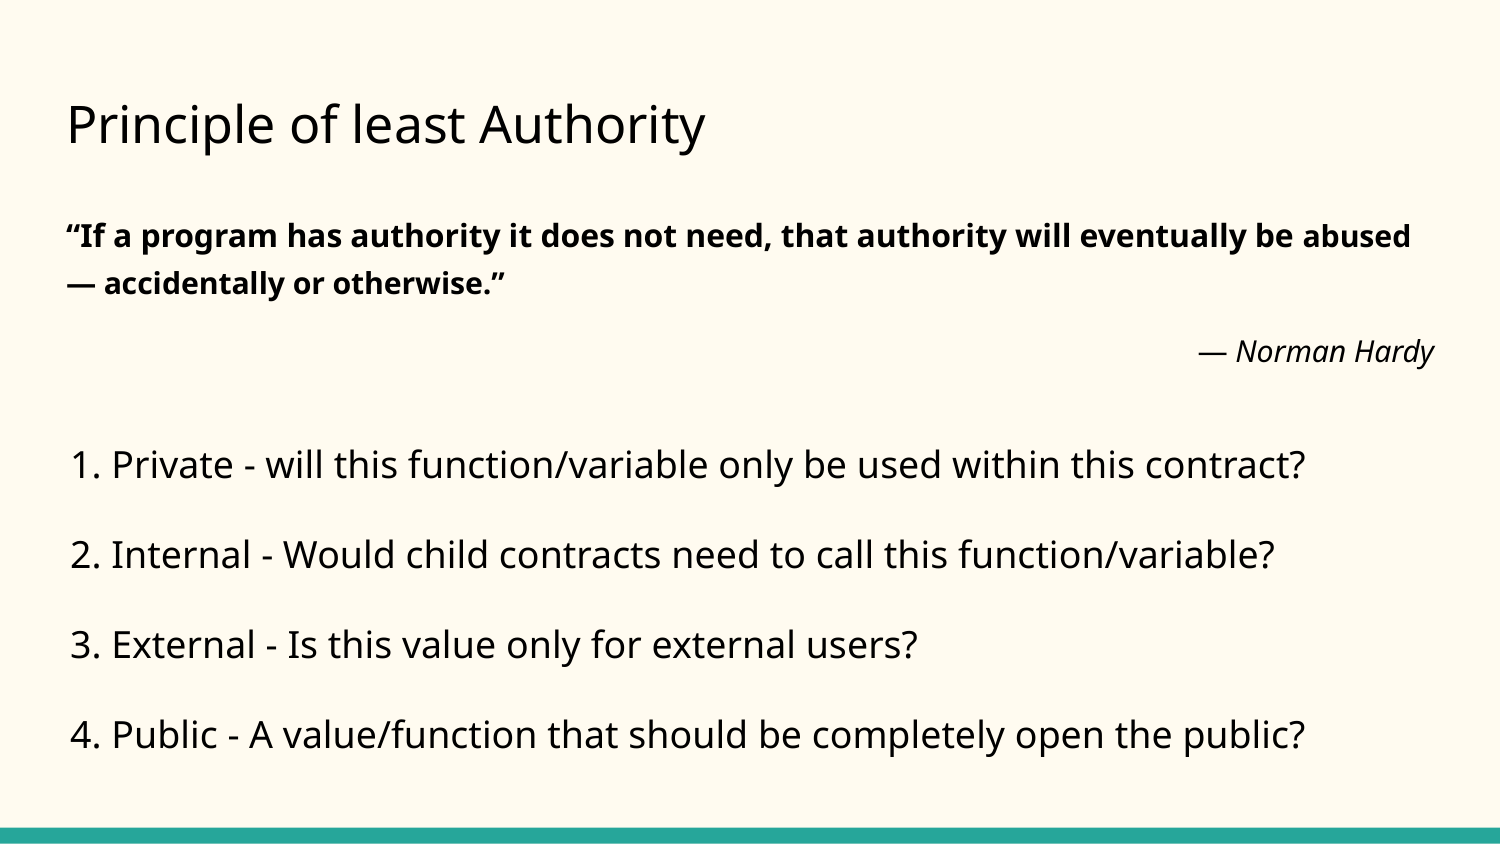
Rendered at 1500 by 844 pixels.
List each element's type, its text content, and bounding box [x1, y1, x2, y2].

text_box 1. Private - will this function/variable only be used within this contract? 2. Internal - Would child contracts need to call this function/variable? 3. External - Is this value only for external users? 4. Public - A value/function that should be completely open the public? [55, 425, 1445, 771]
list “If a program has authority it does not need, that authority will eventually be abused — accidentally or otherwise.” — Norman Hardy [51, 192, 1449, 387]
title Principle of least Authority [51, 72, 1449, 174]
